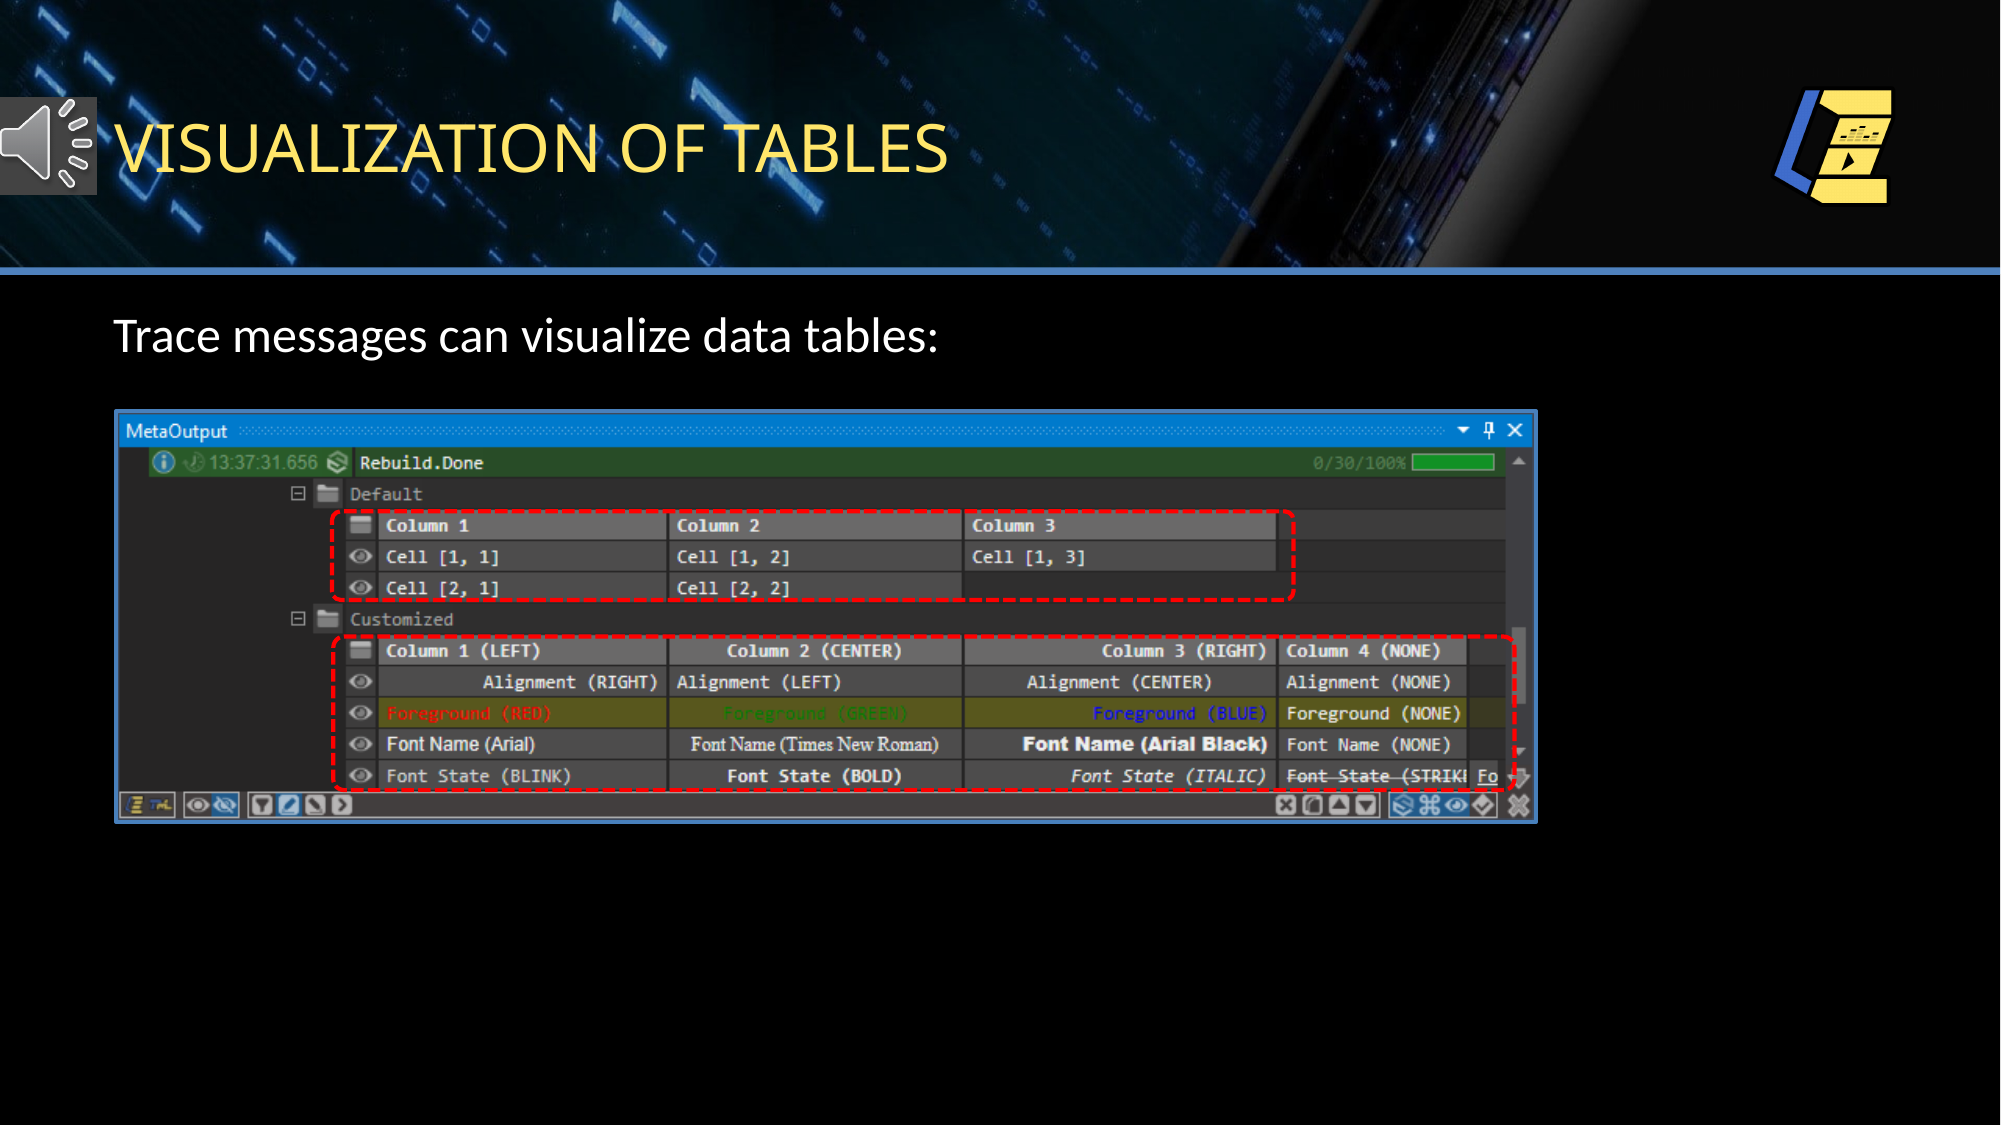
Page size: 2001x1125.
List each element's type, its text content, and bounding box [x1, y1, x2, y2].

list Trace messages can visualize data tables: [98, 295, 1902, 1064]
picture [0, 0, 2001, 1125]
title VISUALIZATION OF TABLES [99, 62, 1904, 230]
